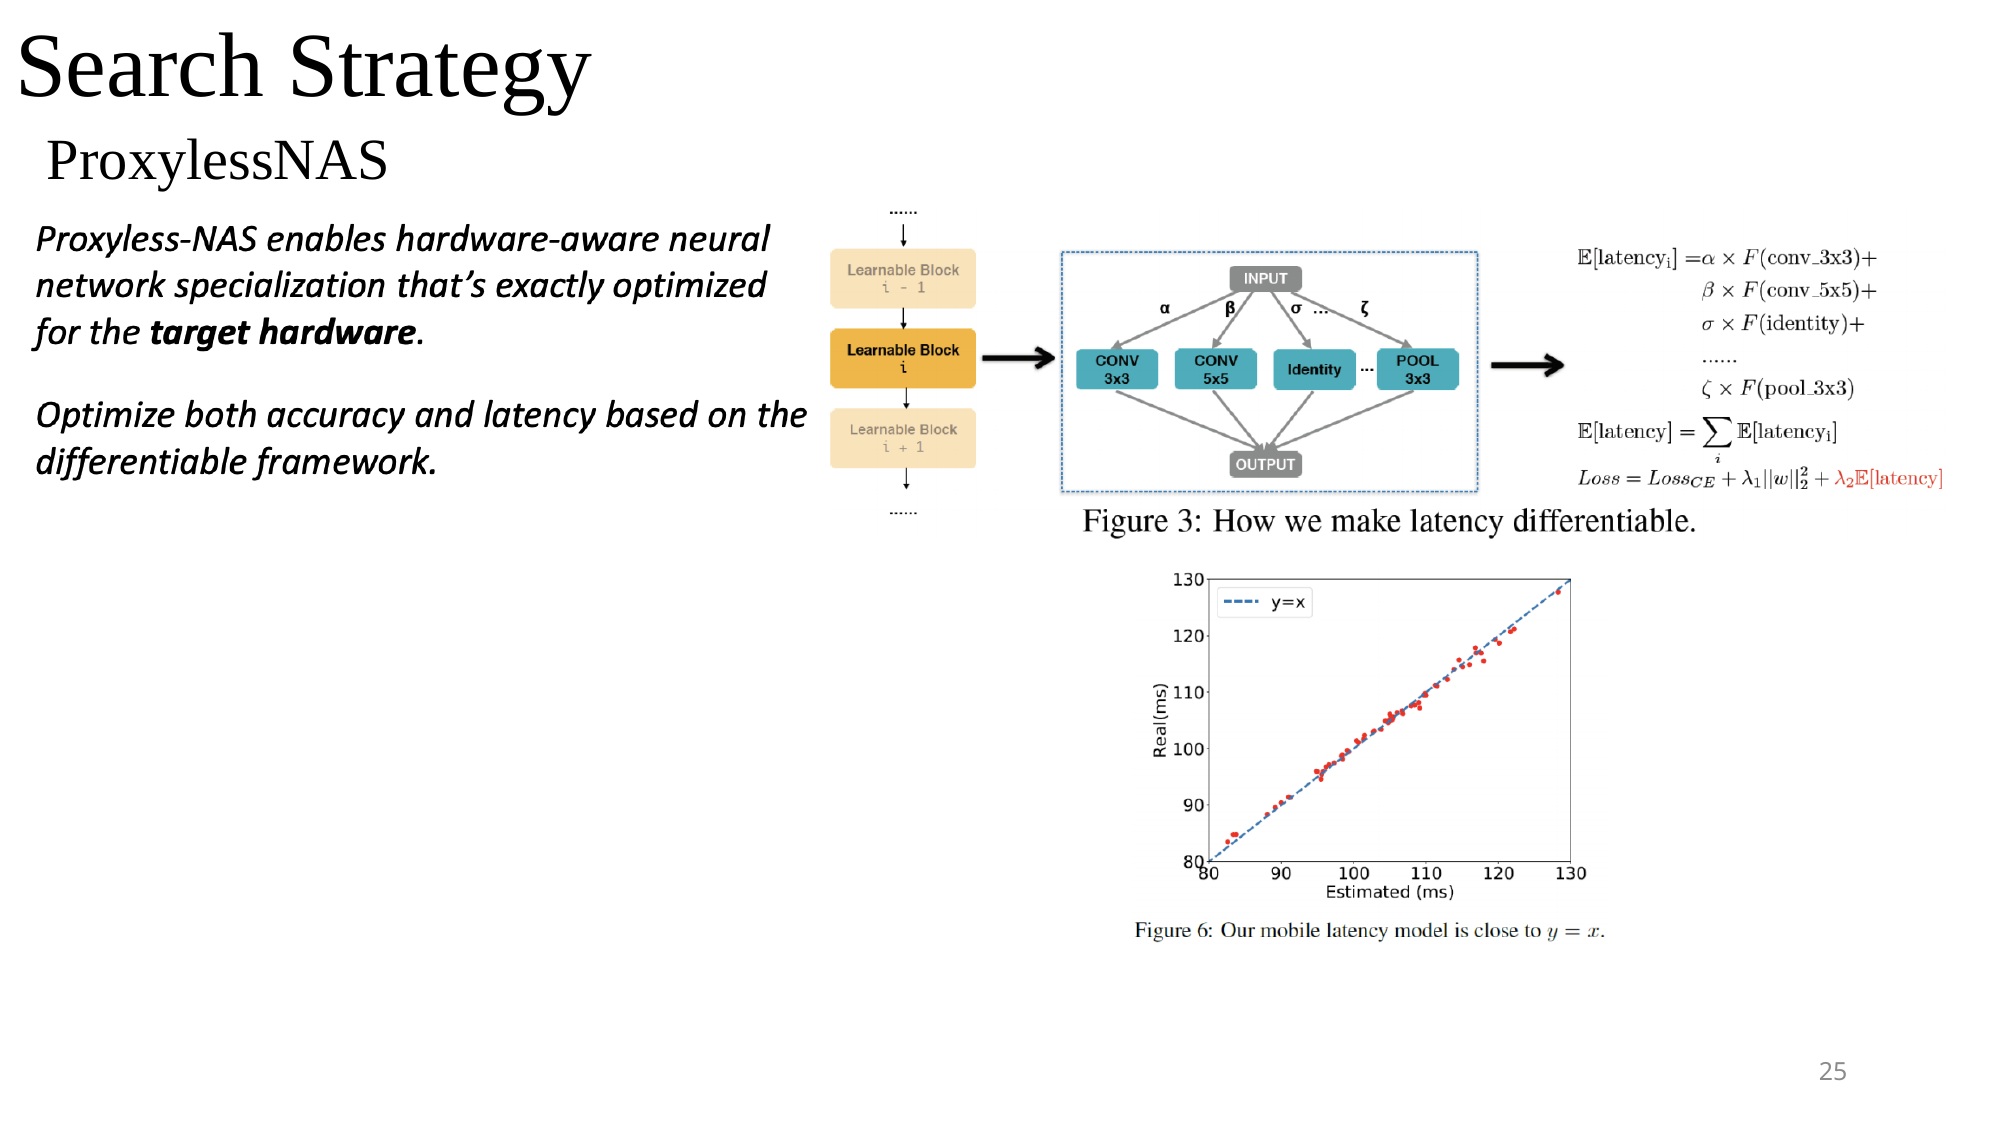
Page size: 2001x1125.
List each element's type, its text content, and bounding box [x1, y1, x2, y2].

picture [0, 194, 2000, 1043]
slide_number 25 [1412, 1043, 1863, 1103]
list ProxylessNAS [31, 121, 1757, 194]
title Search Strategy [0, 0, 1725, 176]
